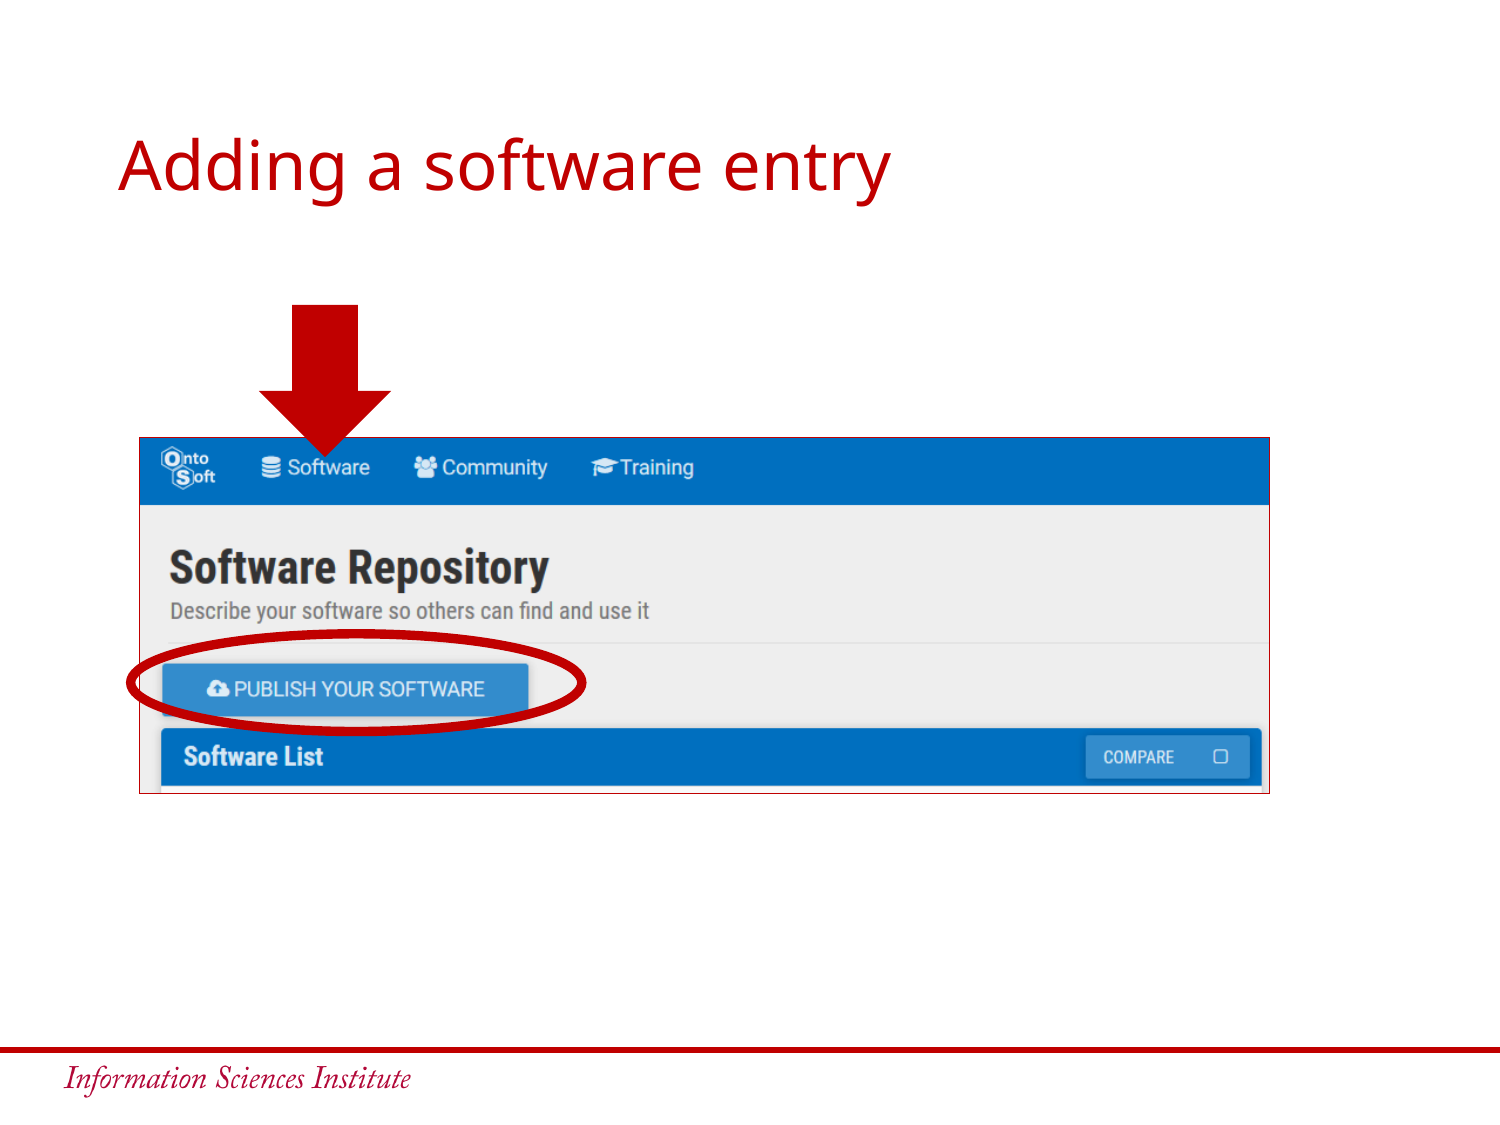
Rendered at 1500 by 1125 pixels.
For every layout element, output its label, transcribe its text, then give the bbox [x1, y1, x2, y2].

picture [139, 437, 1270, 795]
text_box [258, 304, 392, 437]
picture [63, 1065, 411, 1098]
text_box [129, 668, 139, 698]
title Adding a software entry [103, 59, 1397, 278]
